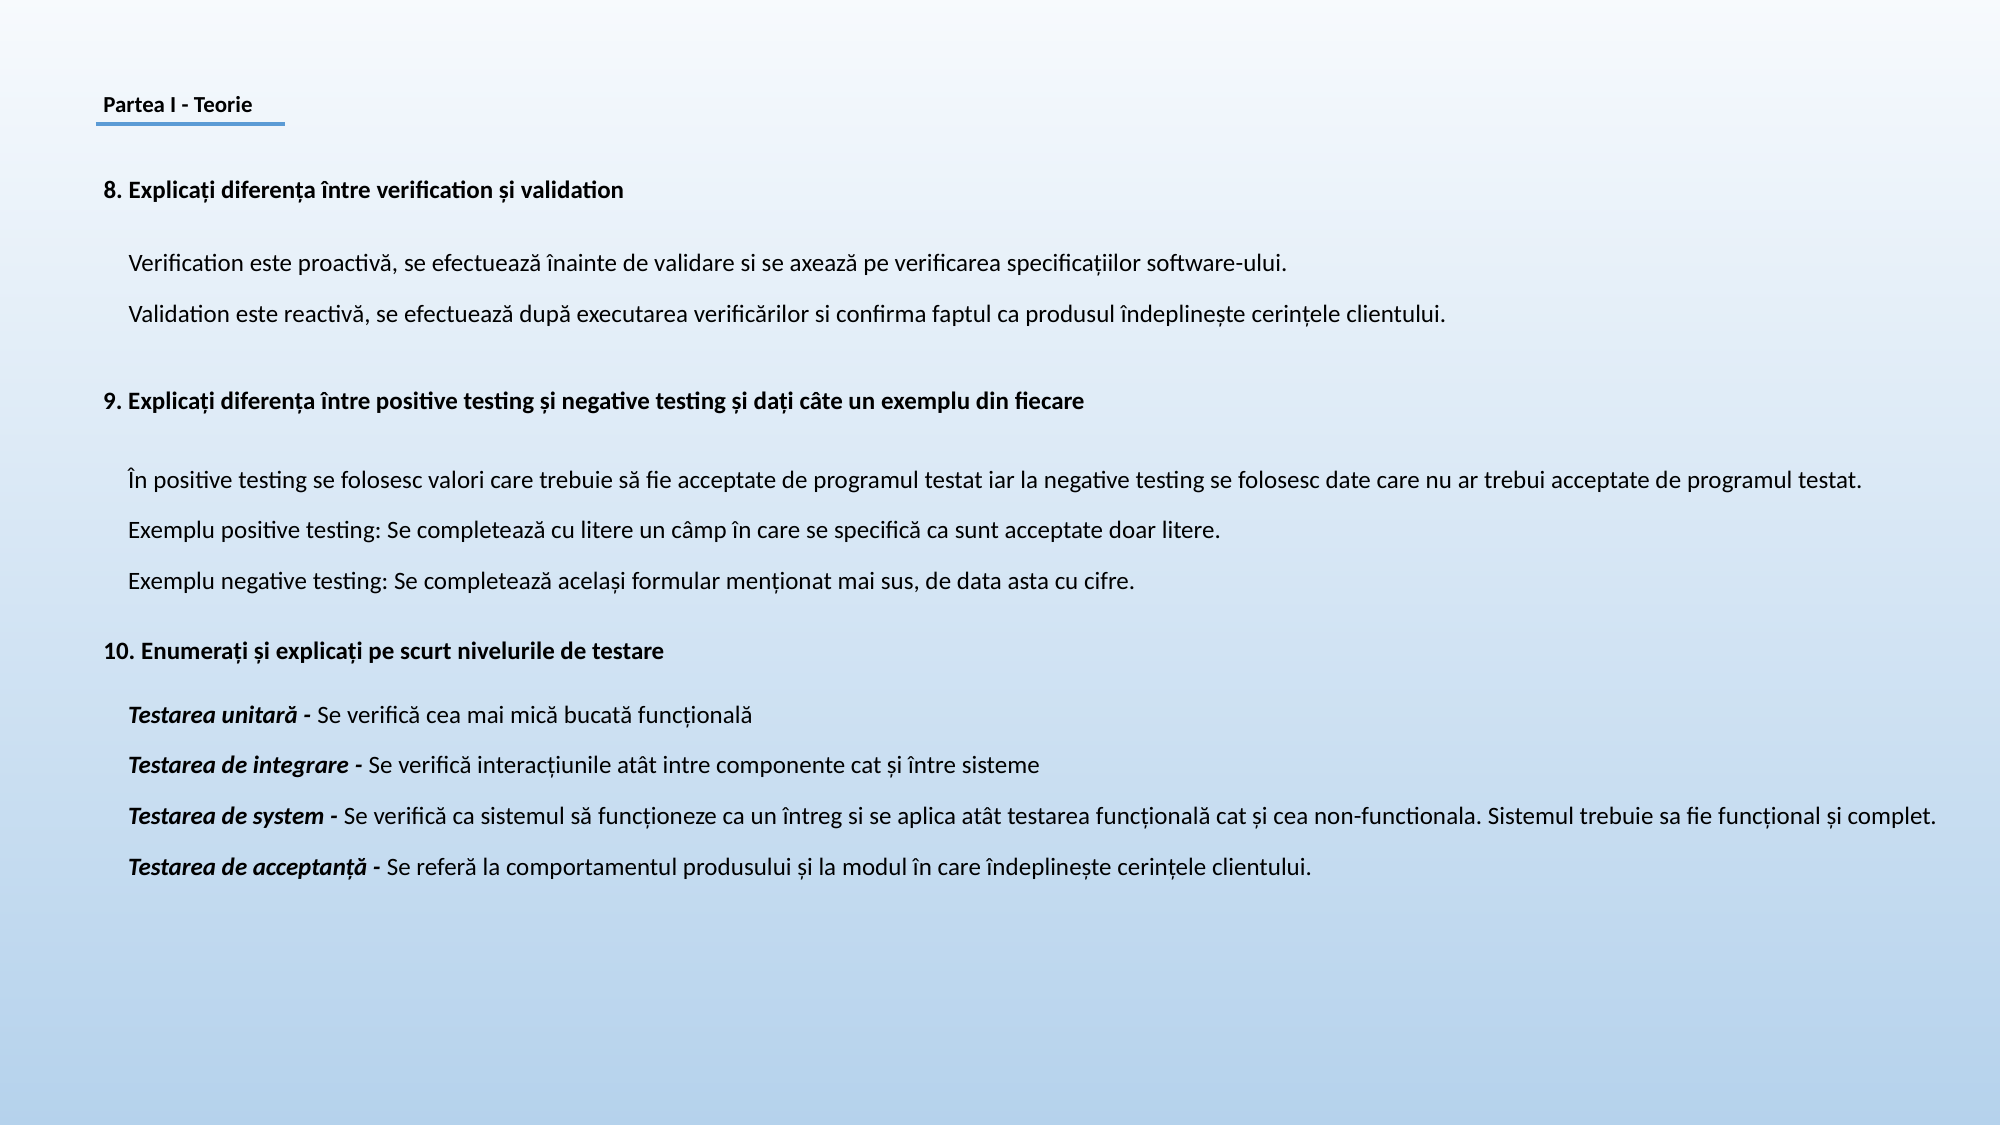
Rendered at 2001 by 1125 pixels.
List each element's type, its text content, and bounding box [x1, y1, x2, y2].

text_box În positive testing se folosesc valori care trebuie să fie acceptate de programul testat iar la negative testing se folosesc date care nu ar trebui acceptate de programul testat. Exemplu positive testing: Se completează cu litere un câmp în care se specifică ca sunt acceptate doar litere. Exemplu negative testing: Se completează același formular menționat mai sus, de data asta cu cifre. [120, 455, 1880, 602]
text_box Partea I - Teorie [95, 81, 285, 116]
text_box Verification este proactivă, se efectuează înainte de validare si se axează pe verificarea specificațiilor software-ului. Validation este reactivă, se efectuează după executarea verificărilor si confirma faptul ca produsul îndeplinește cerințele clientului. [120, 239, 1457, 335]
text_box 9. Explicați diferența între positive testing și negative testing și dați câte un exemplu din fiecare [95, 376, 1094, 422]
text_box 10. Enumerați și explicați pe scurt nivelurile de testare [95, 627, 674, 673]
text_box 8. Explicați diferența între verification și validation [95, 166, 633, 211]
text_box Testarea unitară - Se verifică cea mai mică bucată funcțională Testarea de integrare - Se verifică interacțiunile atât intre componente cat și între sisteme Testarea de system - Se verifică ca sistemul să funcționeze ca un întreg si se aplica atât testarea funcțională cat și cea non-functionala. Sistemul trebuie sa fie funcțional și complet. Testarea de acceptanță - Se referă la comportamentul produsului și la modul în care îndeplinește cerințele clientului. [120, 690, 1949, 888]
